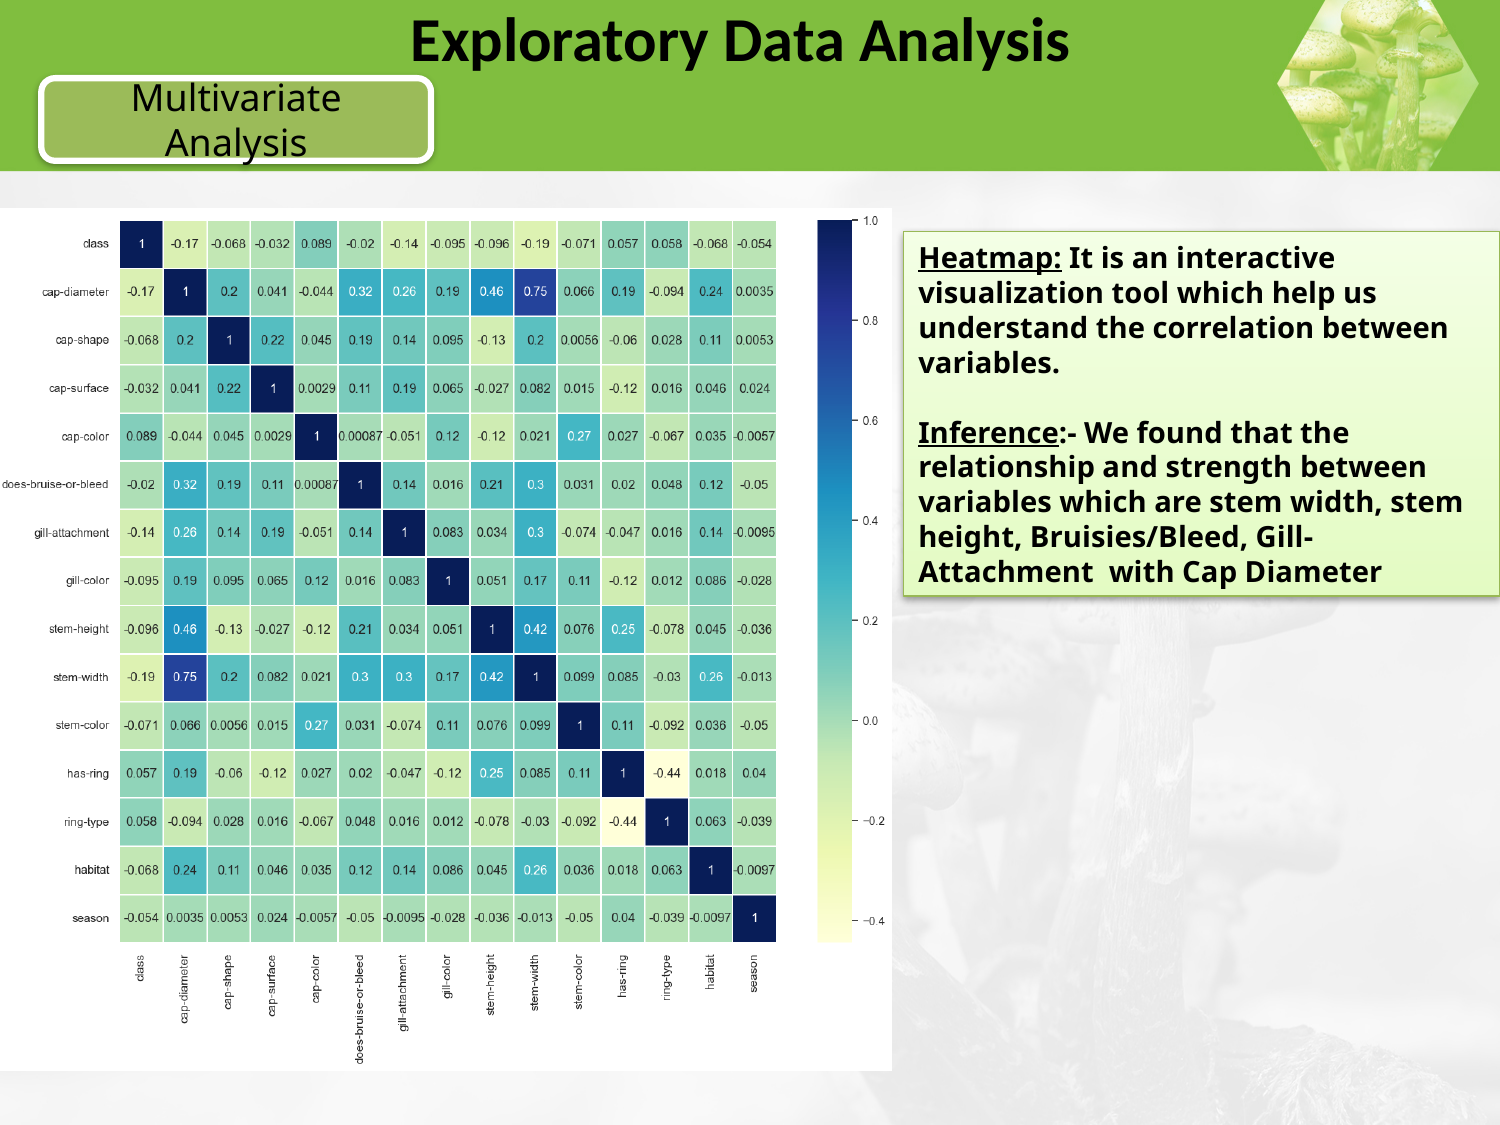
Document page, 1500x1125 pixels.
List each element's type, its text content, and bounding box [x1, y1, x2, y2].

picture [0, 0, 1500, 1125]
text_box Multivariate Analysis [38, 74, 435, 164]
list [0, 207, 892, 1071]
title Exploratory Data Analysis [395, 0, 1500, 80]
text_box Heatmap: It is an interactive visualization tool which help us understand the correlation between variables. Inference:- We found that the relationship and strength between variables which are stem width, stem height, Bruisies/Bleed, Gill-Attachment with Cap Diameter [903, 231, 1500, 597]
